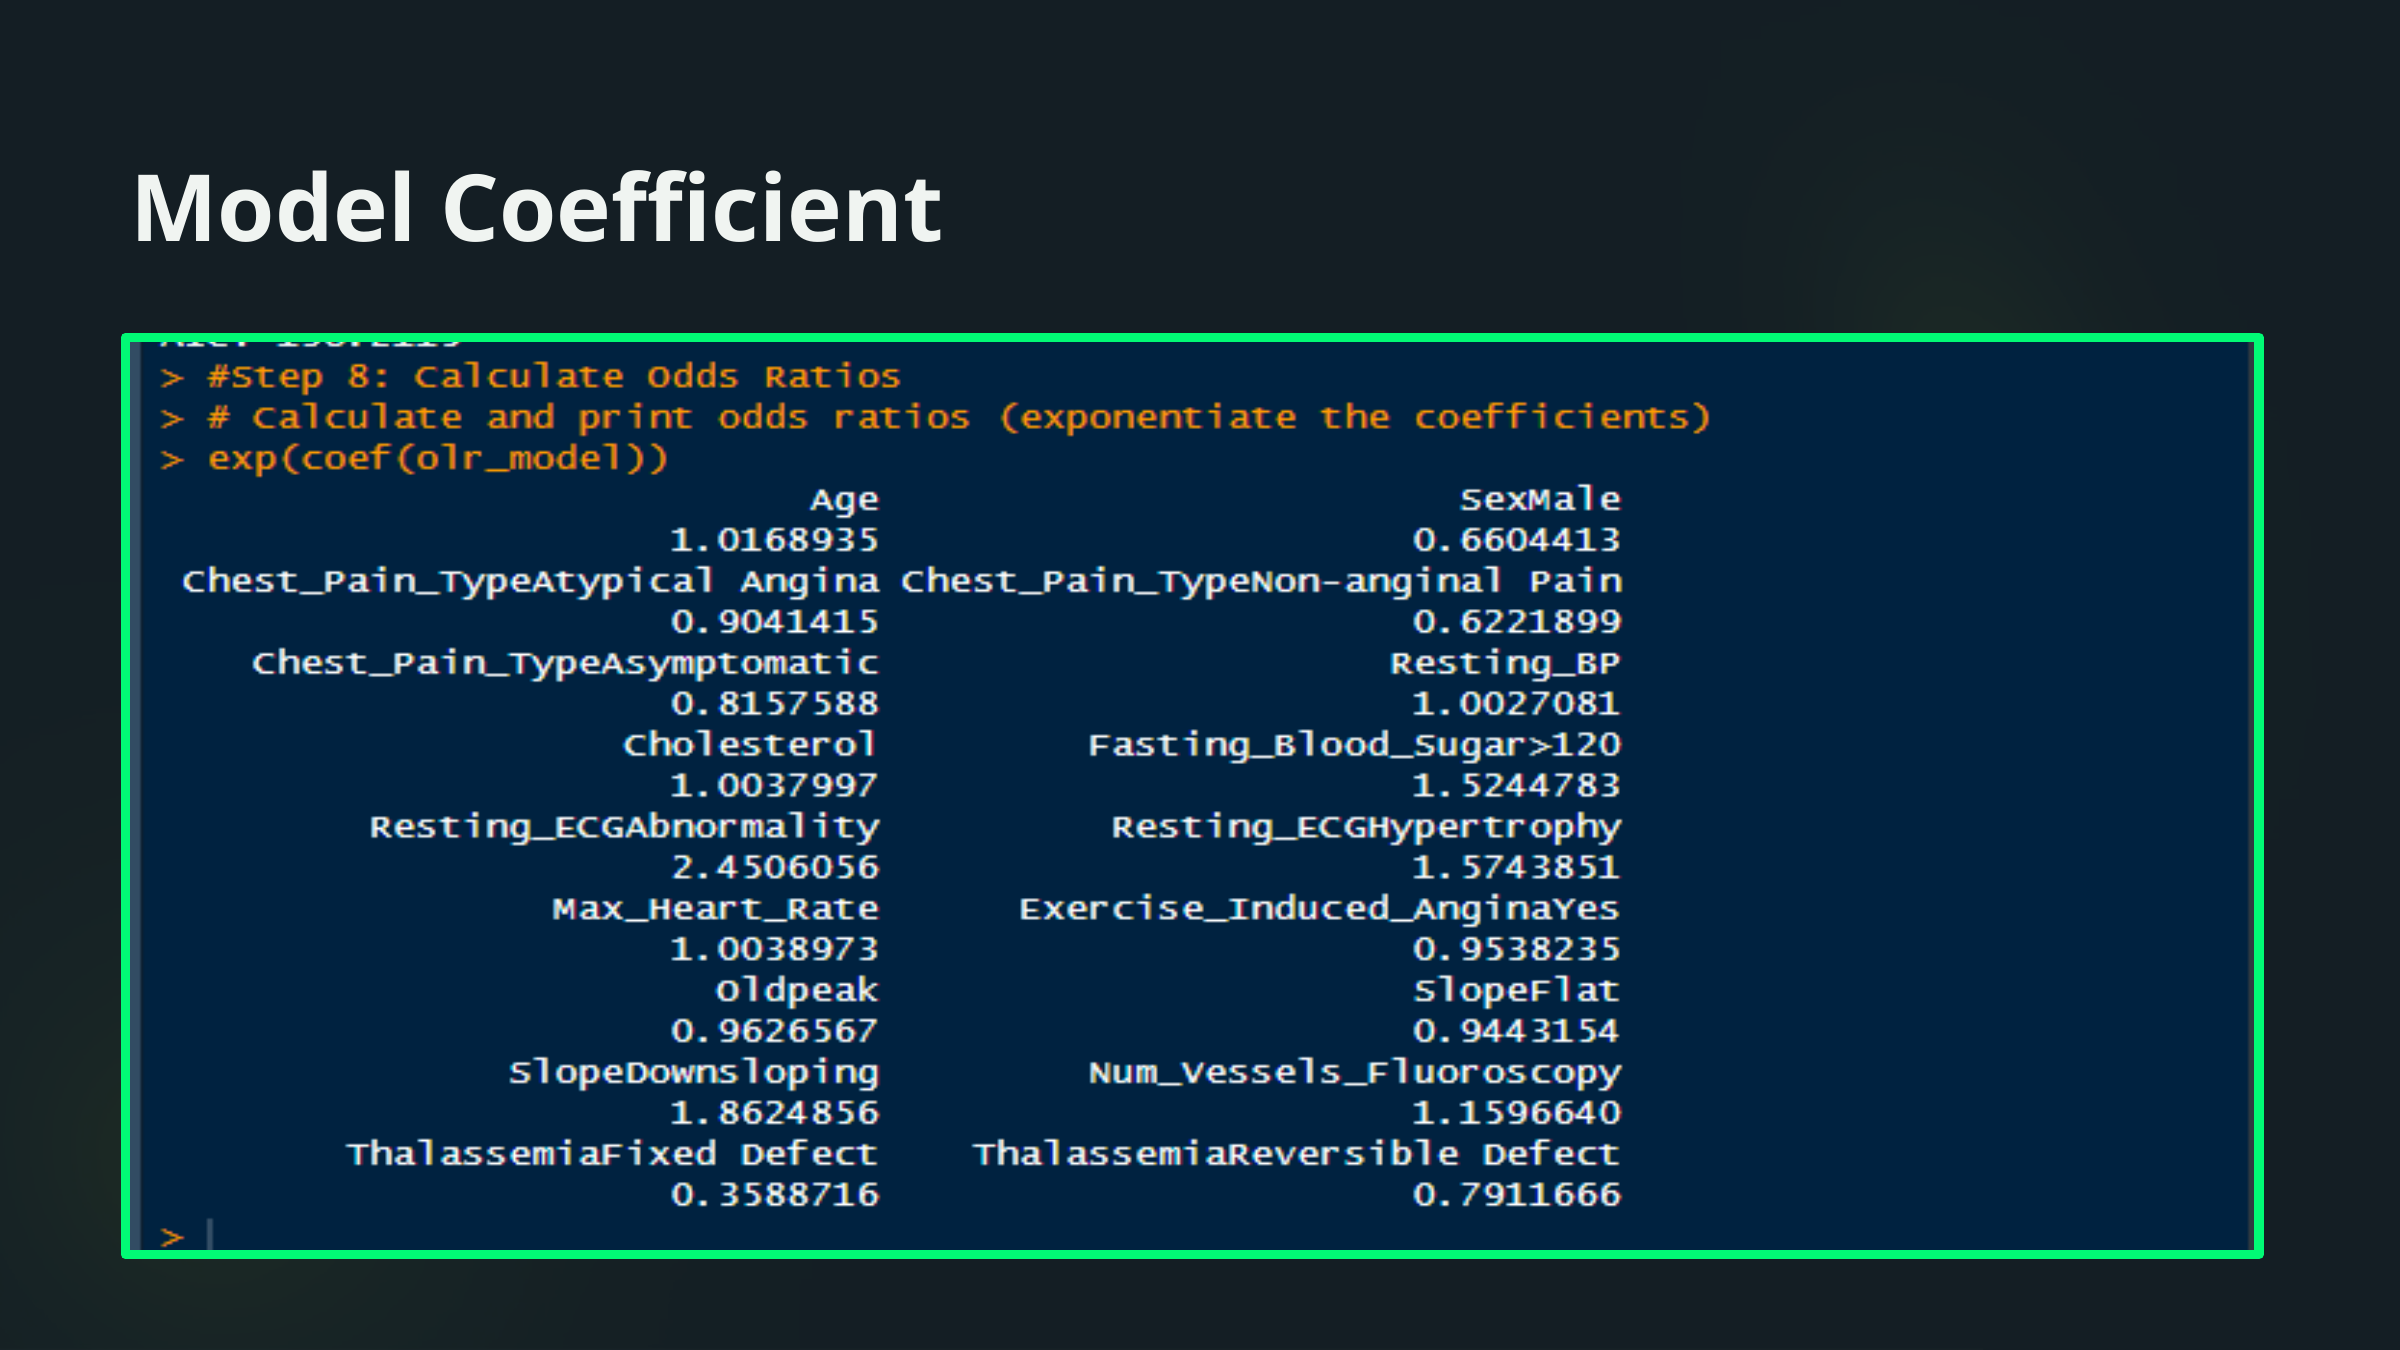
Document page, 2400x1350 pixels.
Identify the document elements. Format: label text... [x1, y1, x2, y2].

picture [130, 342, 2255, 1250]
text_box Model Coefficient [130, 144, 1214, 261]
text_box [1982, 1249, 2400, 1350]
